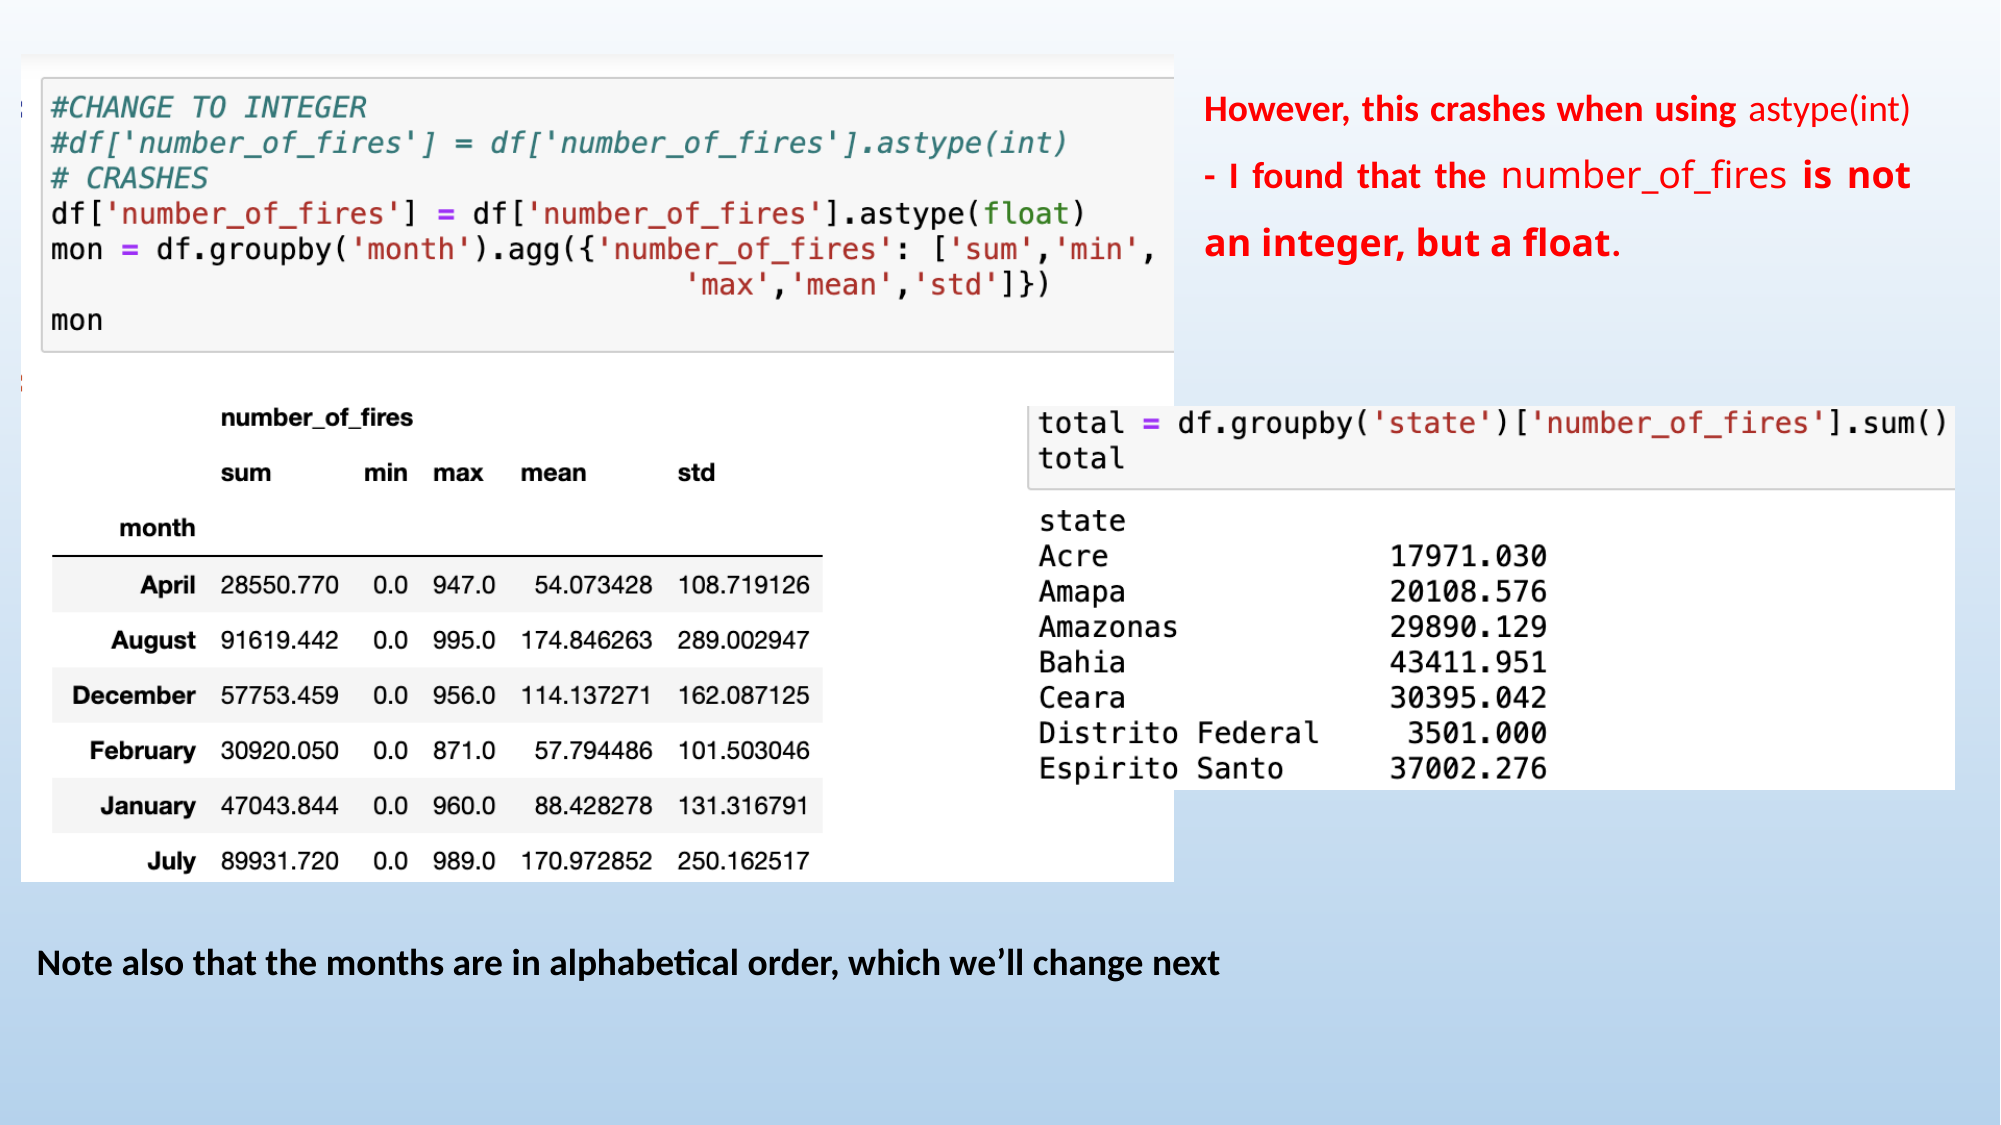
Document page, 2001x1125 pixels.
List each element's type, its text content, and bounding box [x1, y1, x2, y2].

picture [21, 54, 1955, 882]
text_box However, this crashes when using astype(int) - I found that the number_of_fires is not an integer, but a float. [1189, 54, 1926, 339]
text_box Note also that the months are in alphabetical order, which we’ll change next [21, 908, 1470, 991]
